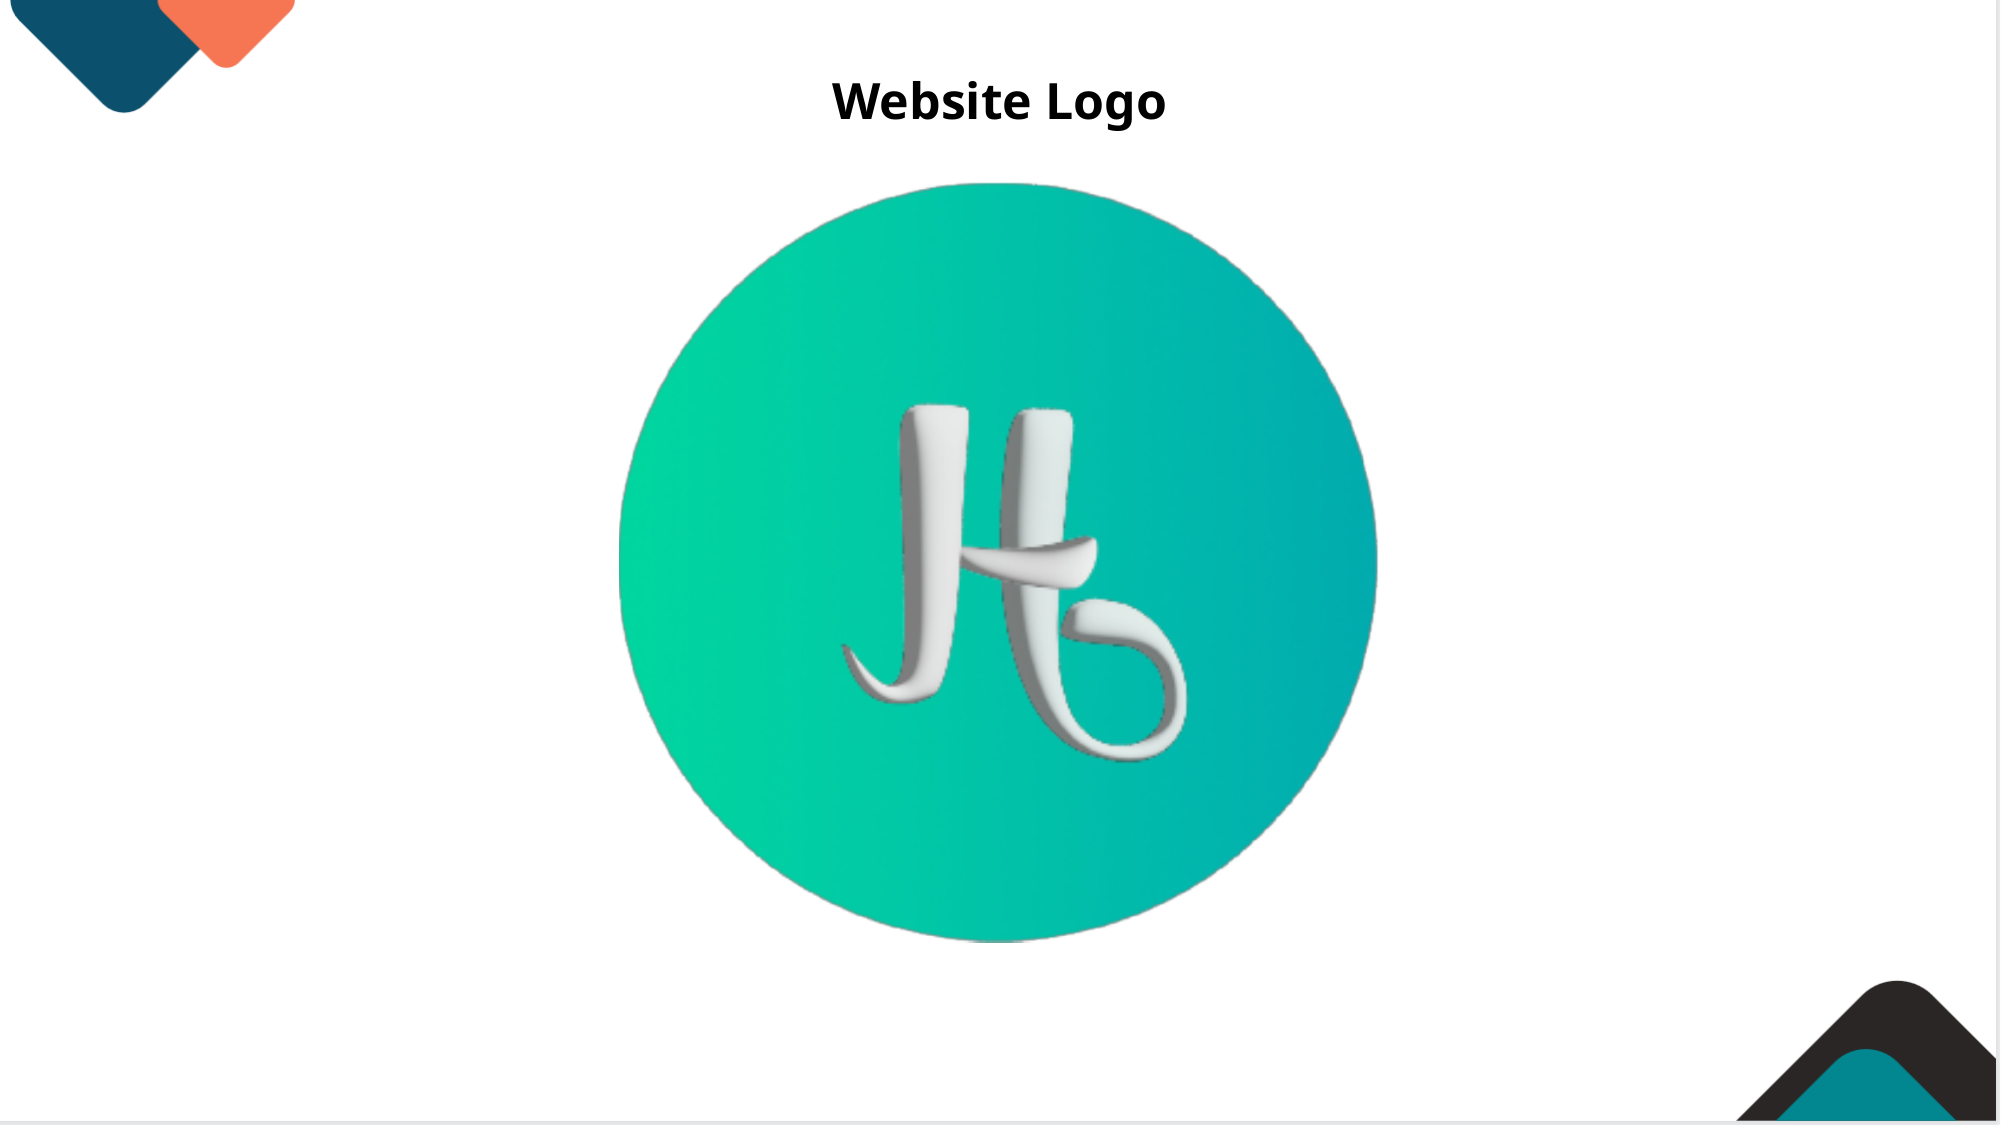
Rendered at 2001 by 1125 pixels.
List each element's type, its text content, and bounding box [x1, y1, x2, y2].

picture [0, 0, 2001, 1125]
text_box Website Logo [817, 62, 1183, 138]
